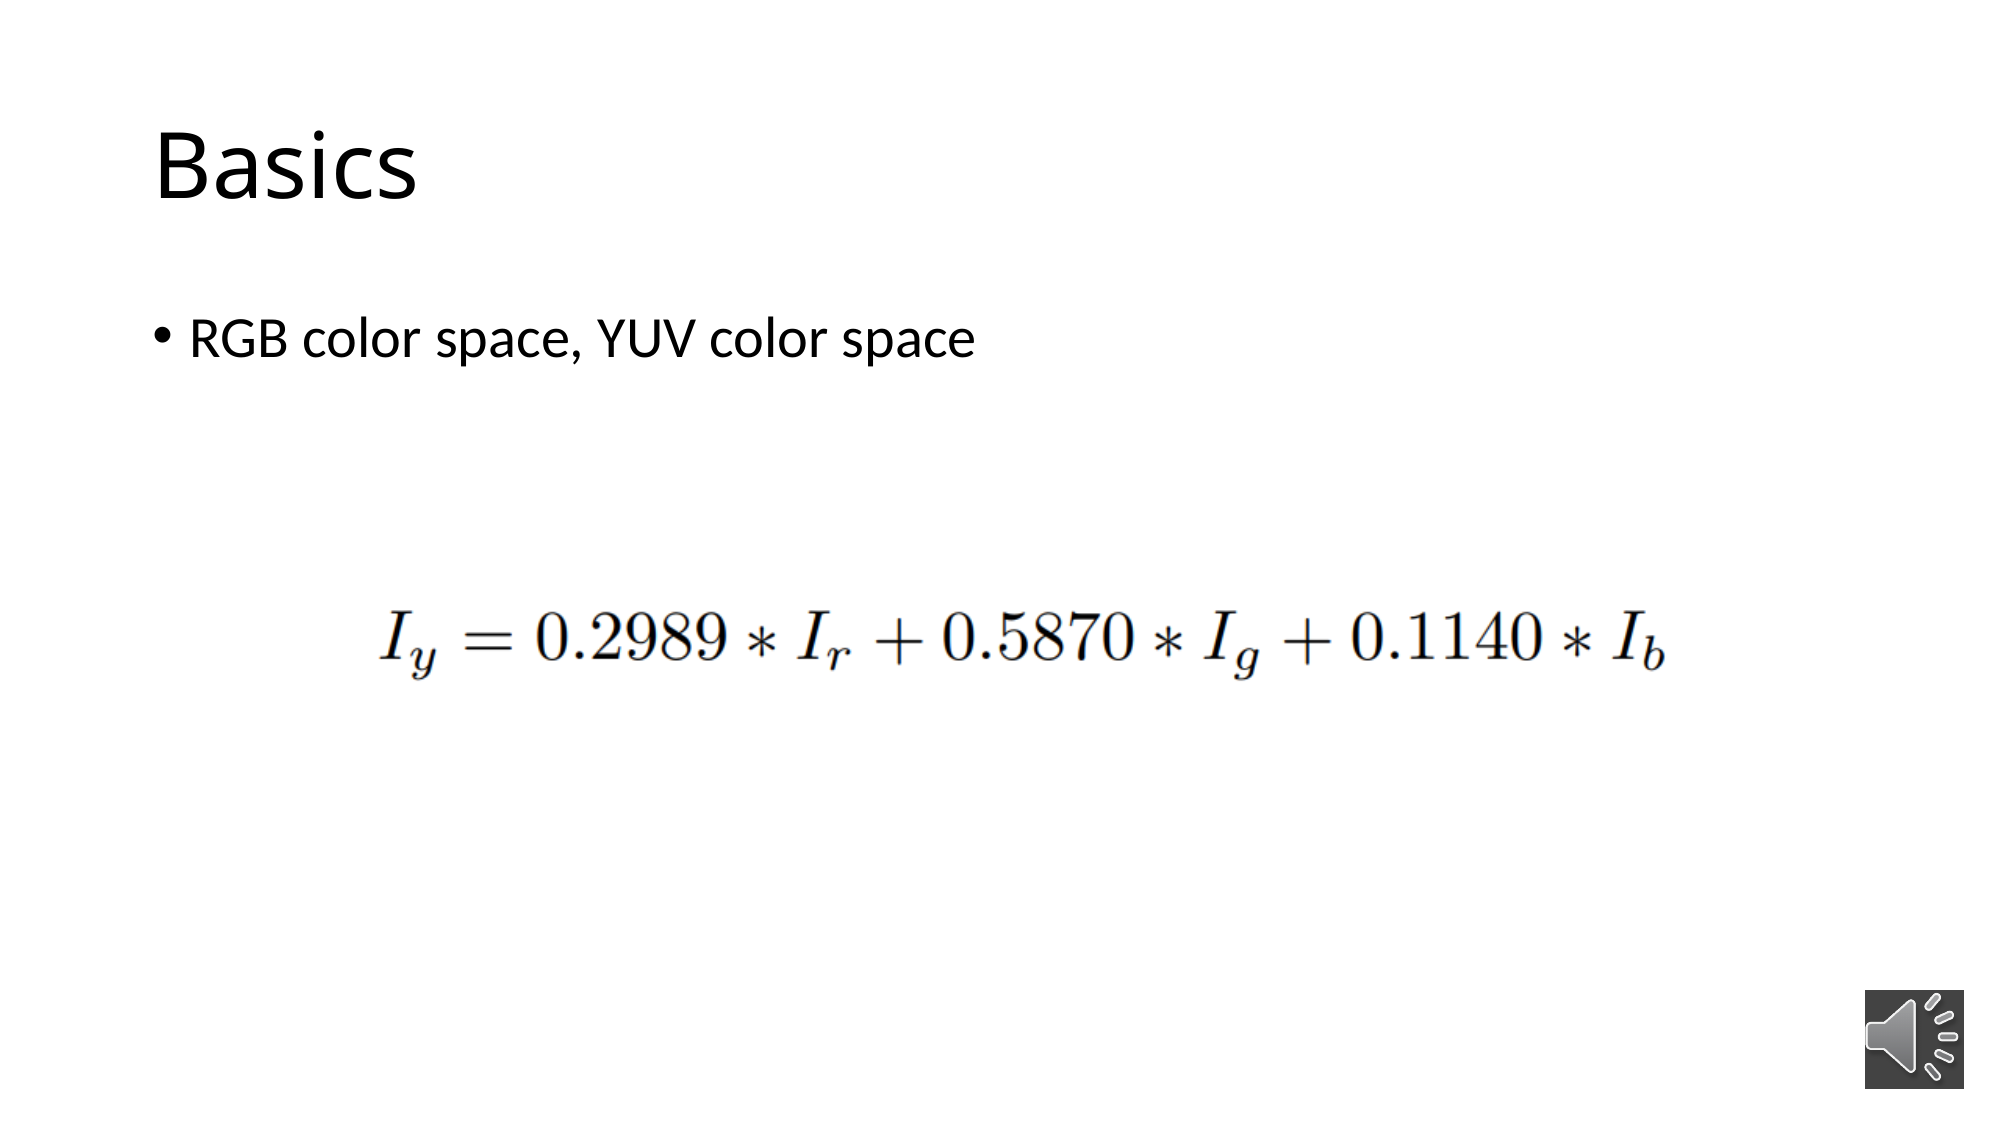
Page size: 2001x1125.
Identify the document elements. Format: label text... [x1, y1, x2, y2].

picture [1864, 989, 1965, 1090]
title Basics [137, 59, 1863, 278]
picture [337, 562, 1721, 715]
list RGB color space, YUV color space [137, 299, 1863, 1014]
